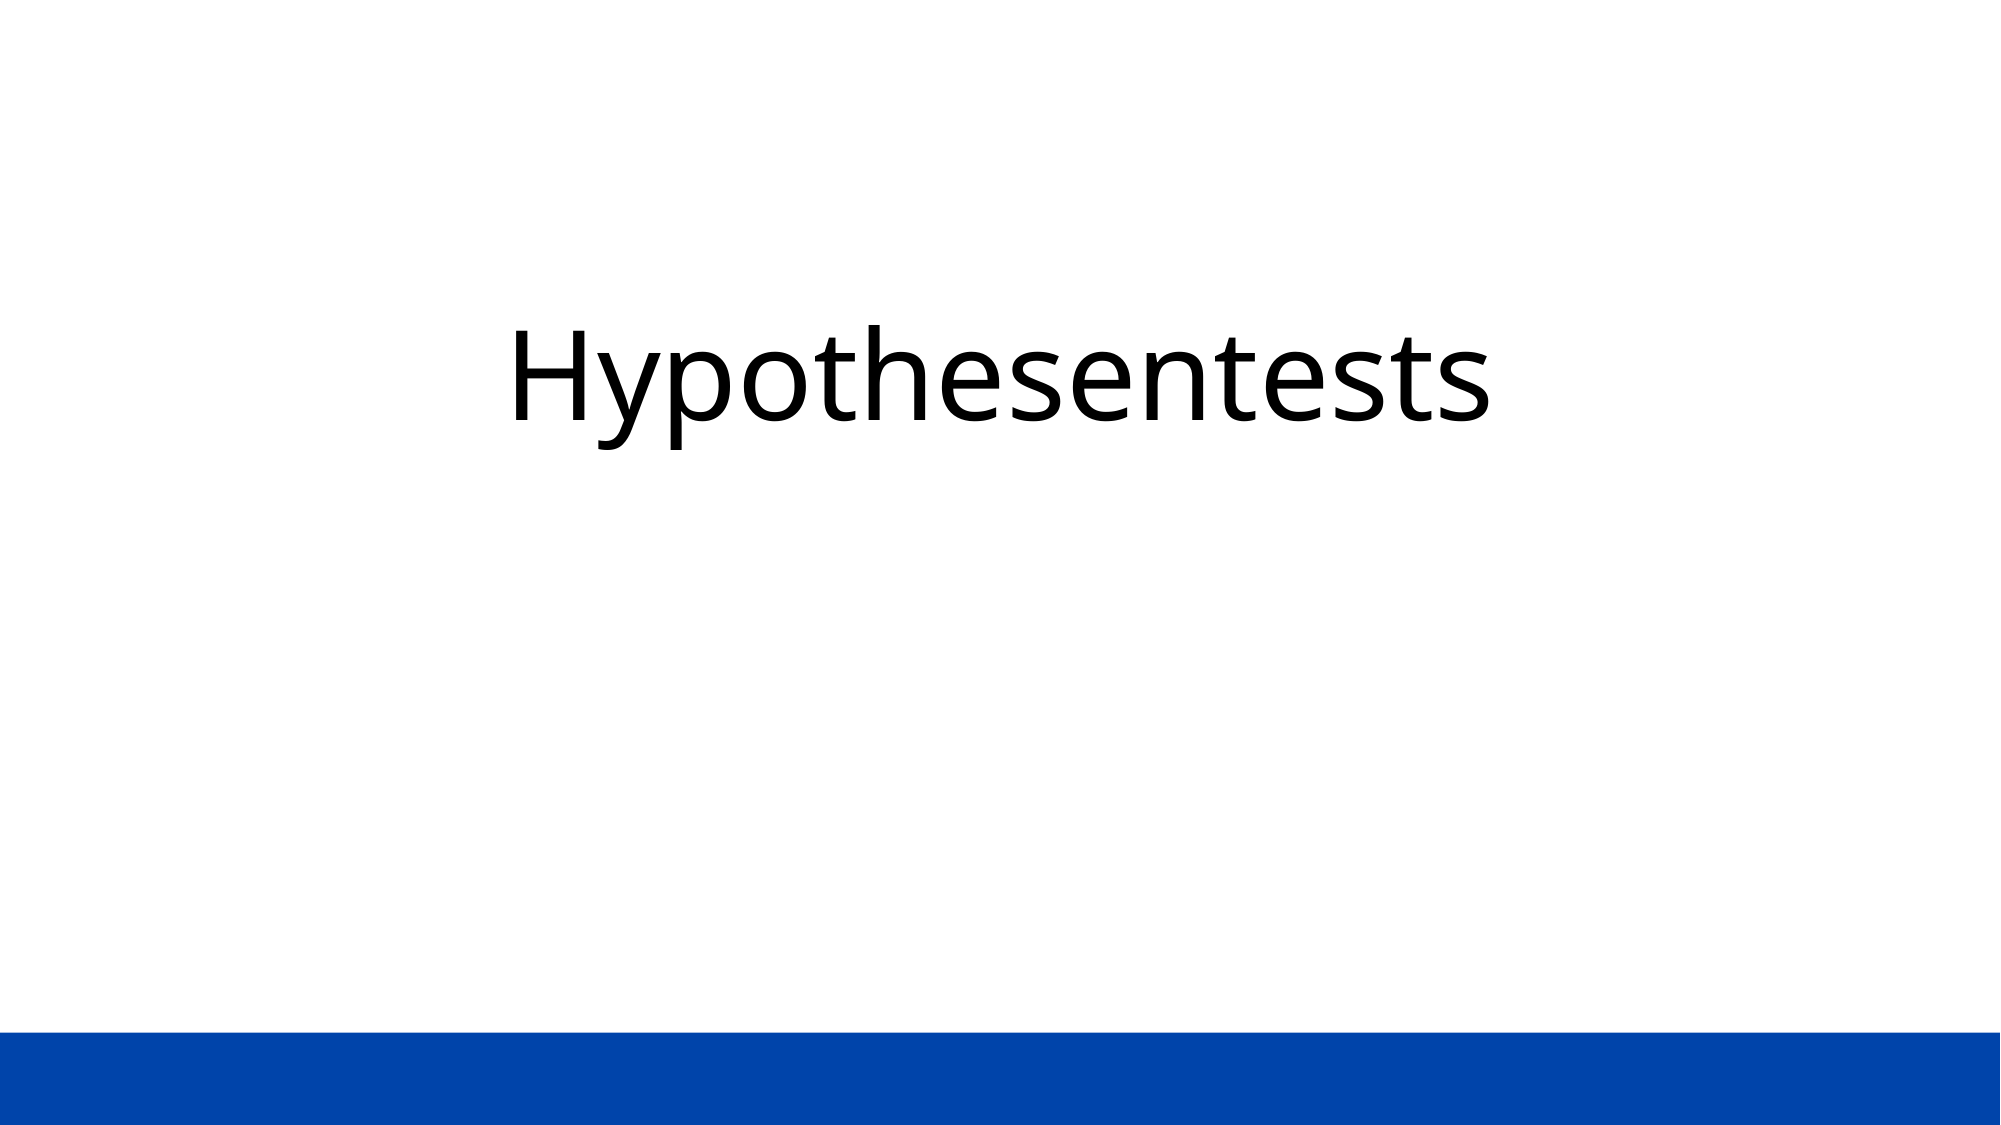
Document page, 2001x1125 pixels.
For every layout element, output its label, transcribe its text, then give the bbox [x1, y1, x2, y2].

title Hypothesentests [249, 184, 1750, 576]
